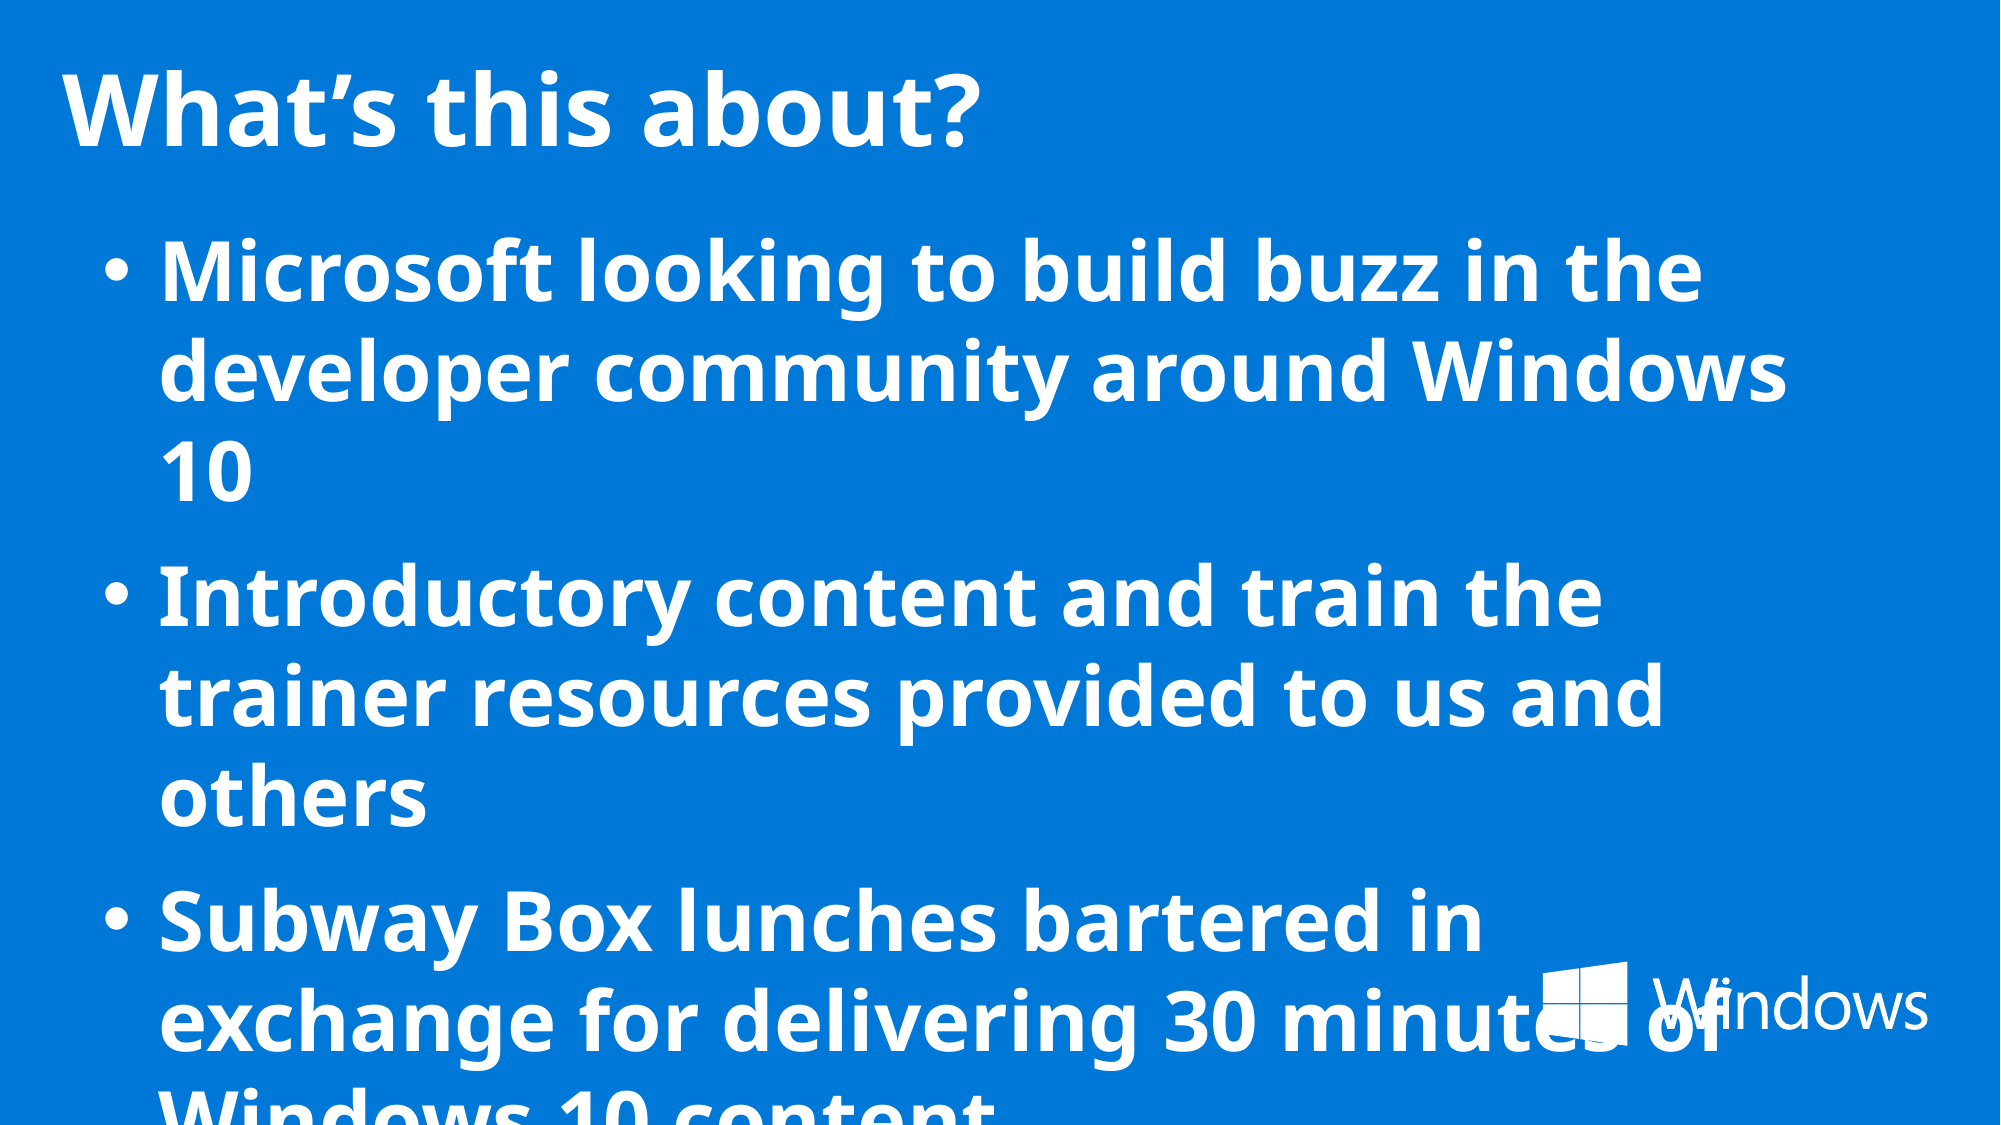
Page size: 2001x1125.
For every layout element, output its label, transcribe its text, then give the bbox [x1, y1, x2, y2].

text_box Microsoft looking to build buzz in the developer community around Windows 10 Introductory content and train the trainer resources provided to us and others Subway Box lunches bartered in exchange for delivering 30 minutes of Windows 10 content [87, 210, 1843, 1125]
text_box What’s this about? [0, 0, 2000, 142]
